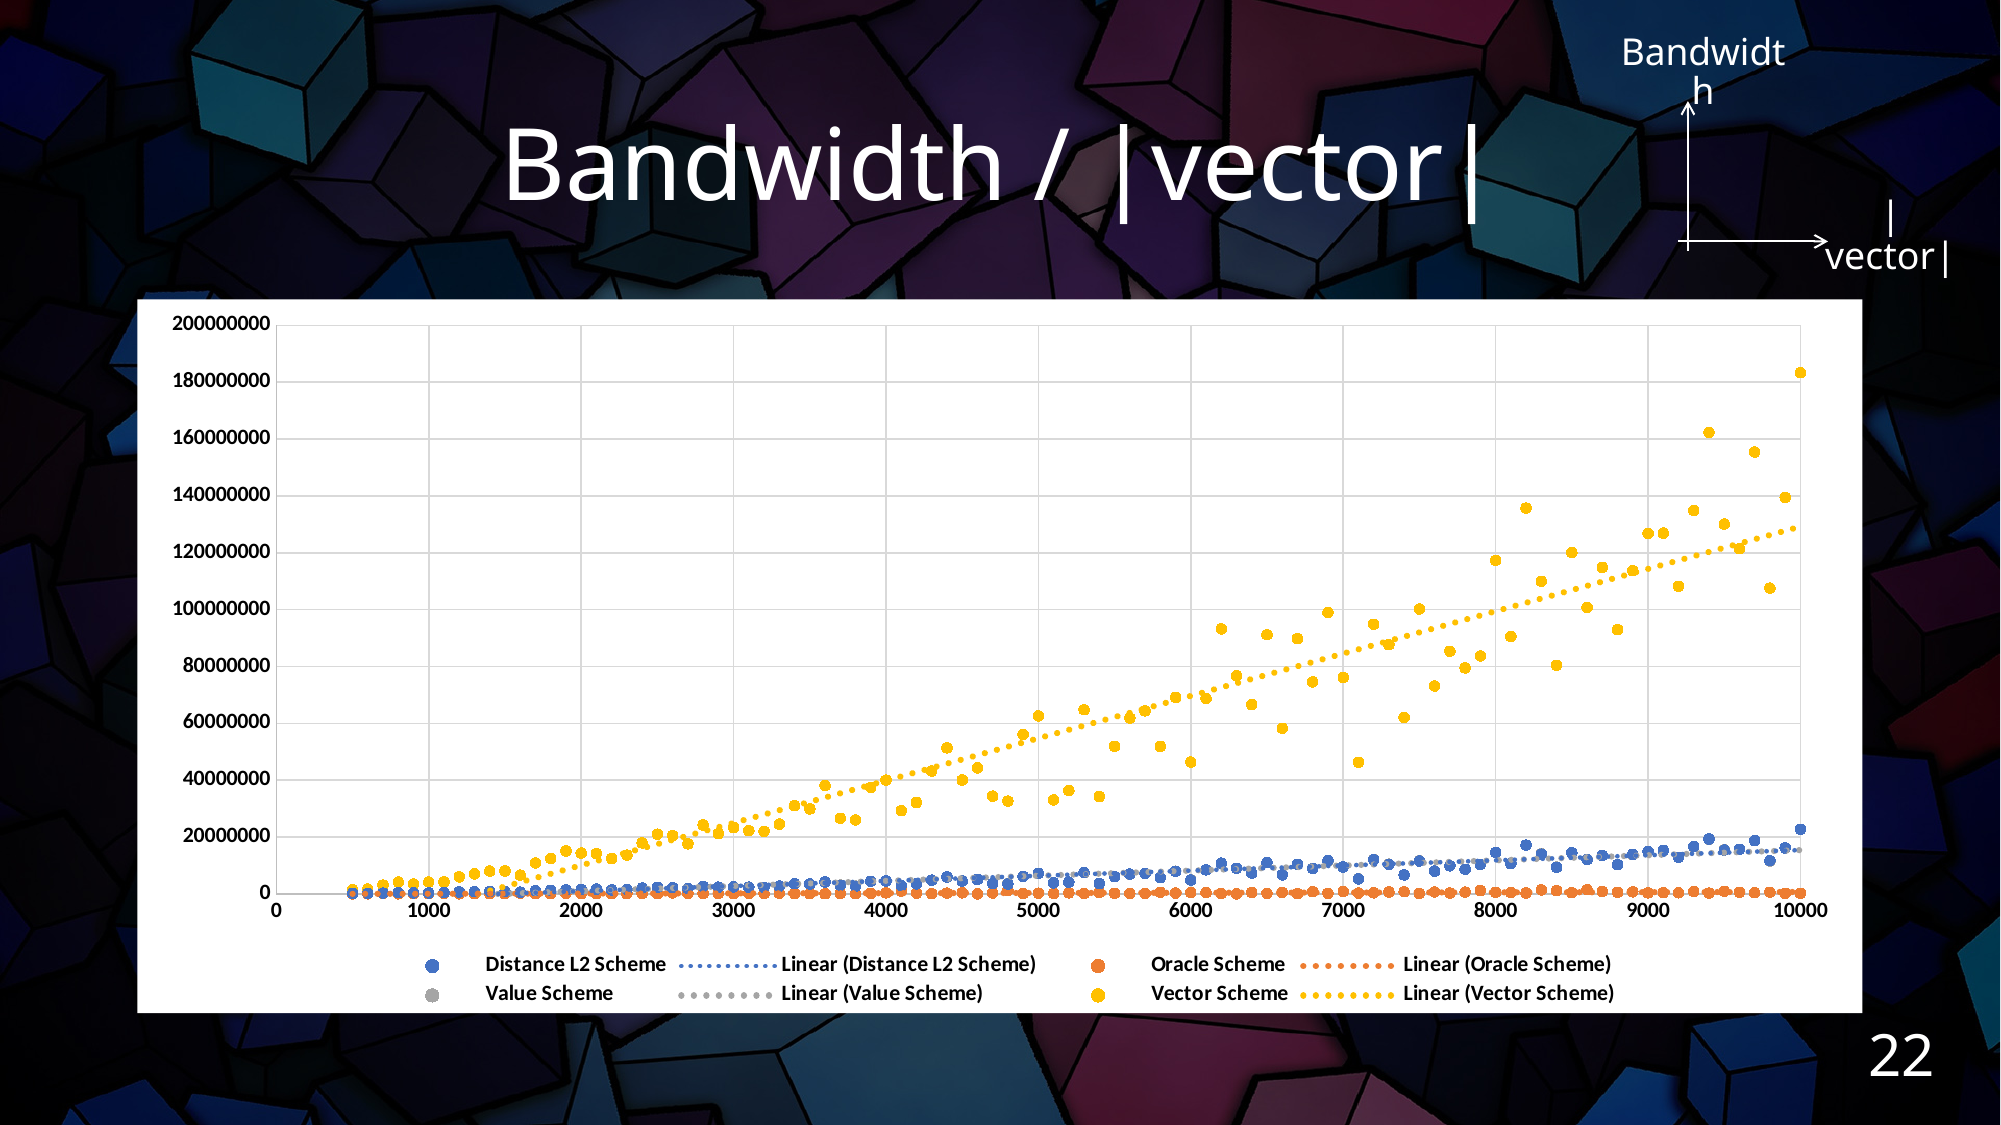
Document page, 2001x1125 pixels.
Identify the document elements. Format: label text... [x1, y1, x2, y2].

slide_number 22 [1831, 1013, 1950, 1103]
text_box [1597, 25, 1978, 312]
picture [0, 0, 2001, 1125]
title Bandwidth / |vector| [137, 59, 1597, 278]
chart [137, 299, 1863, 1014]
